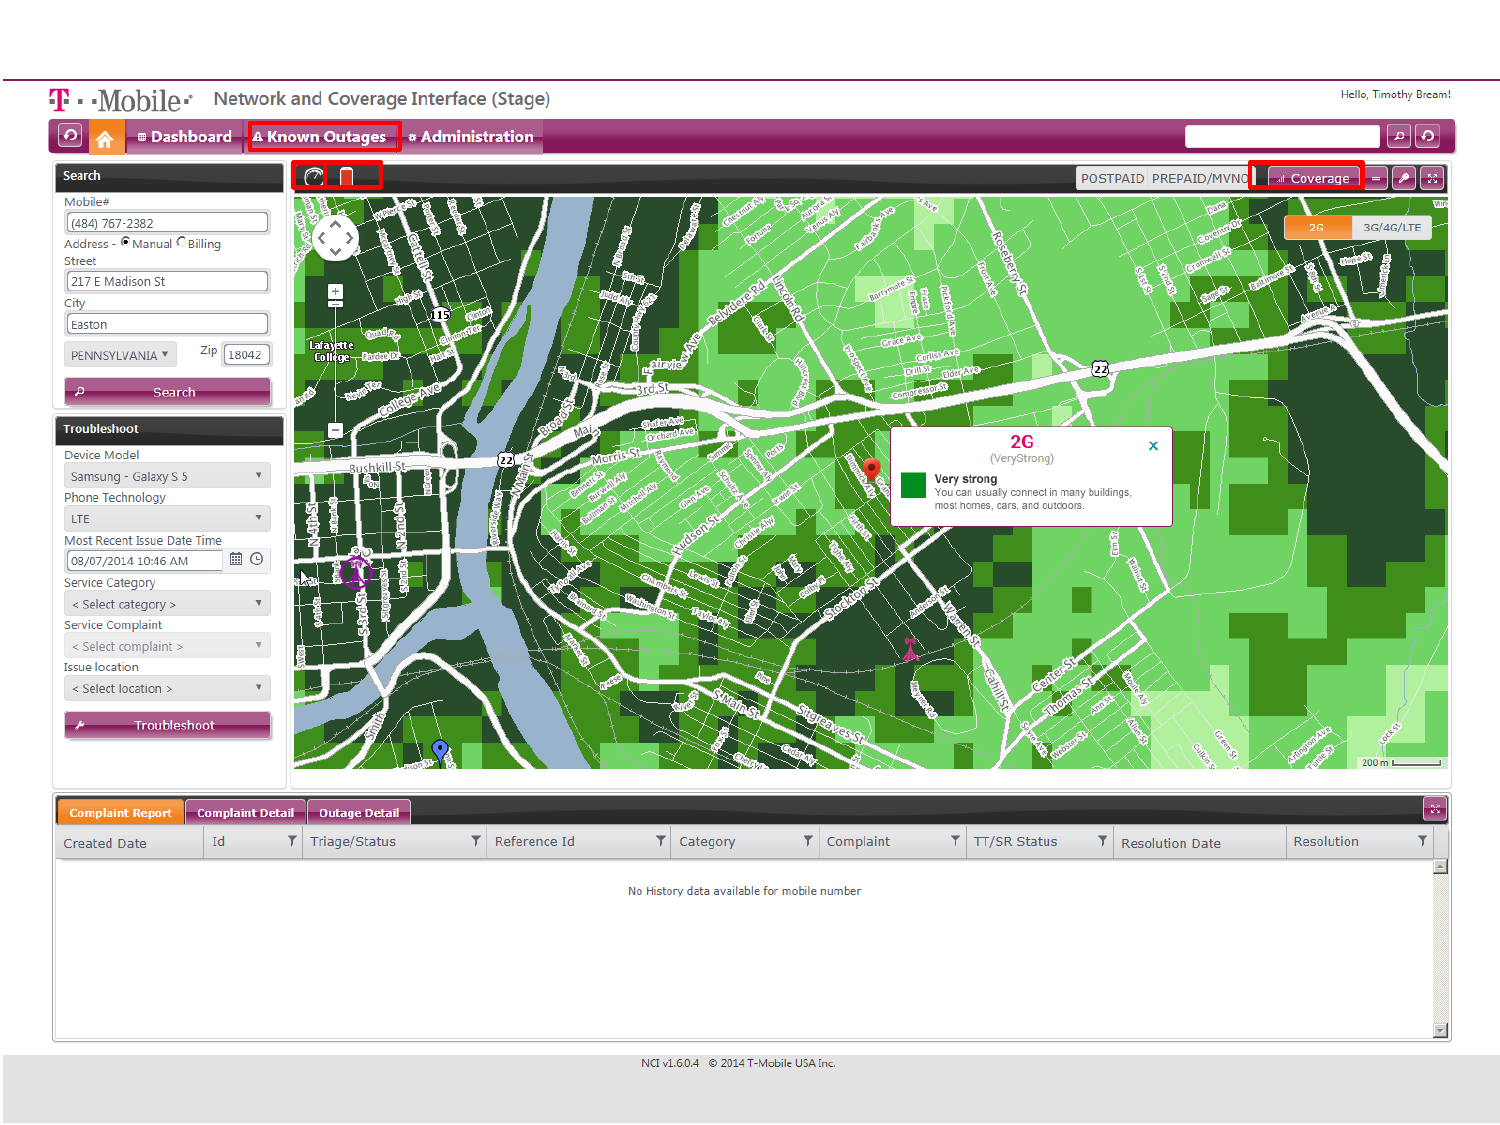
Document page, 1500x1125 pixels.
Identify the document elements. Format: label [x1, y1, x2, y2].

list [3, 78, 1500, 1123]
